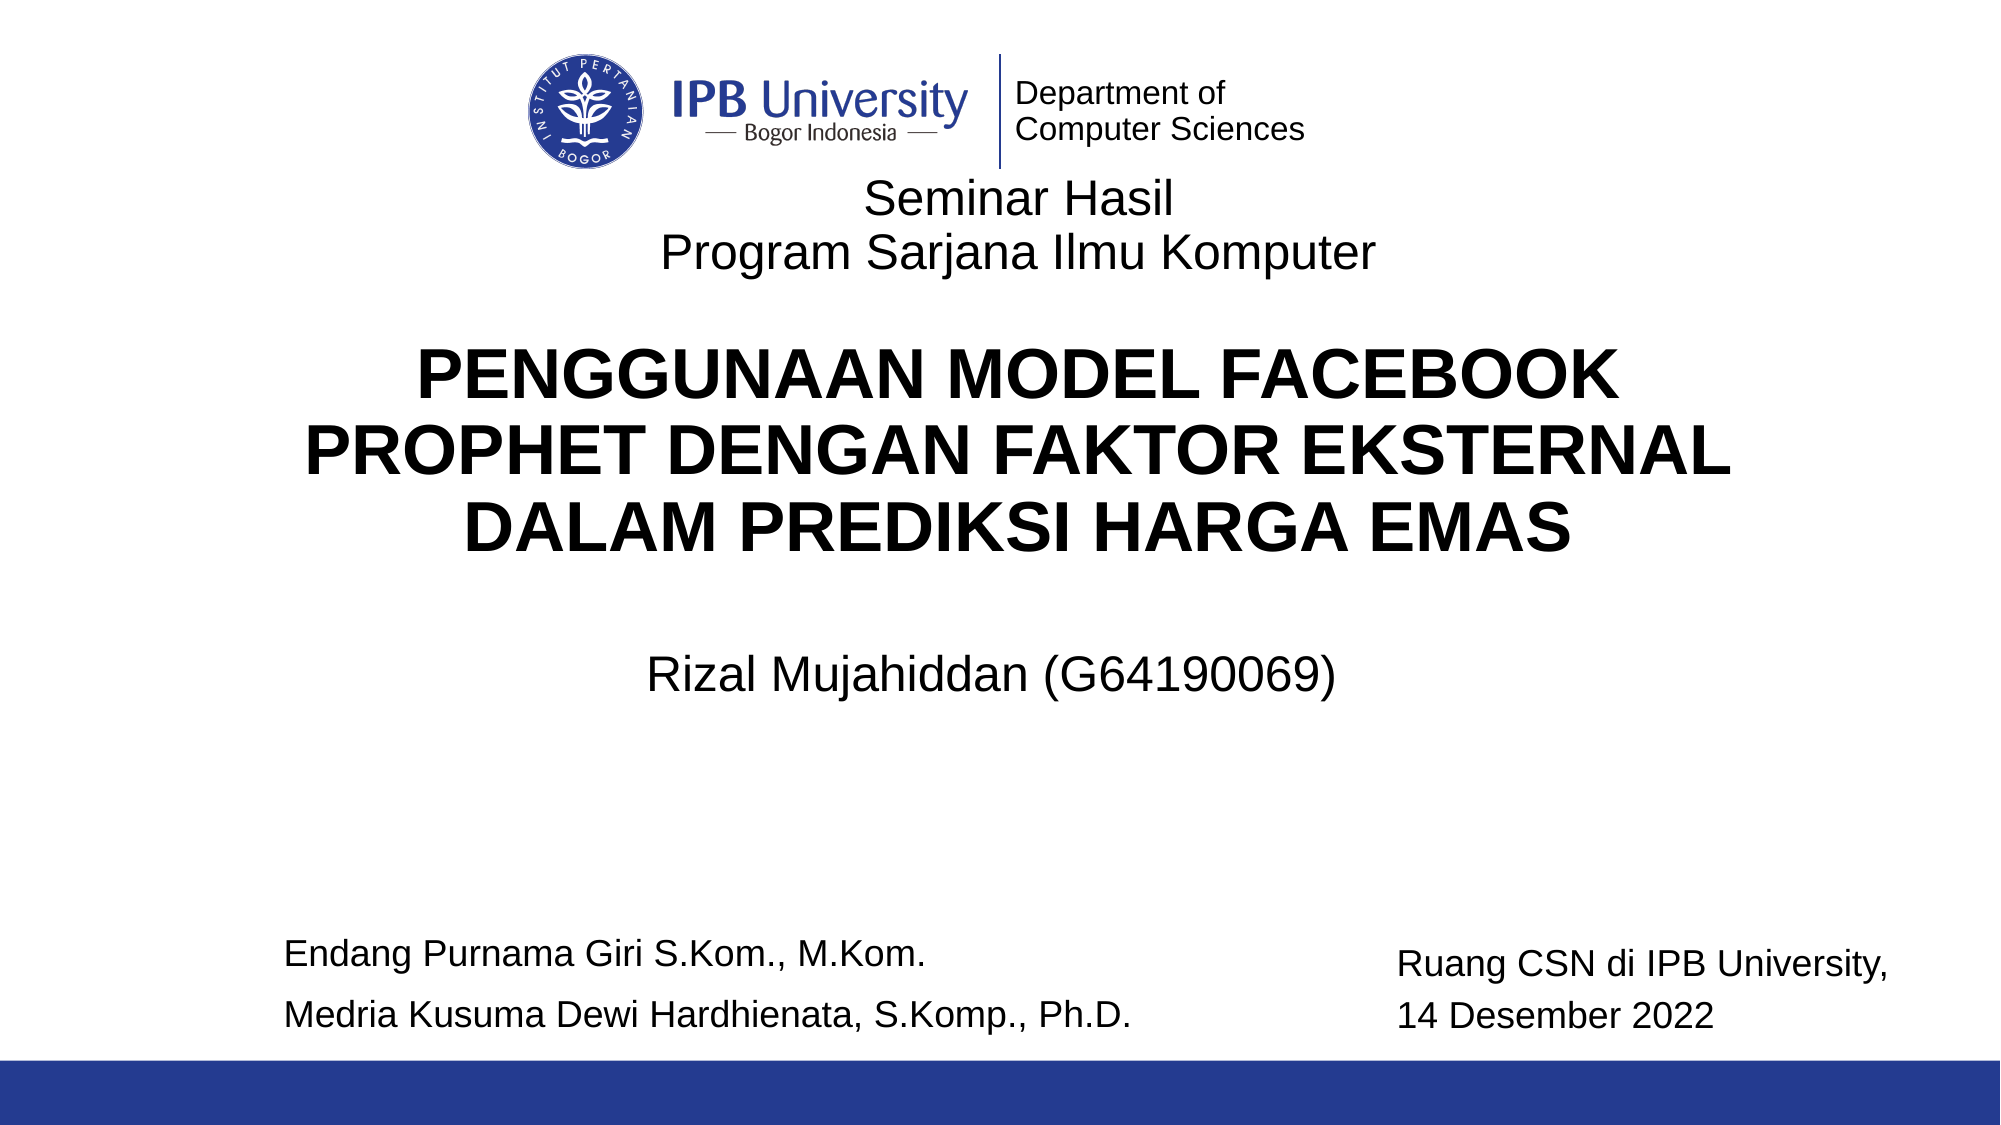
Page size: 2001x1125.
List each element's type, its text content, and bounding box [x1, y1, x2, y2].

text_box Rizal Mujahiddan (G64190069) [631, 640, 1369, 734]
subtitle Ruang CSN di IPB University, 14 Desember 2022 [1381, 943, 1940, 1059]
text_box [0, 1060, 2000, 1125]
text_box Department of Computer Sciences [1004, 68, 1621, 156]
title PENGGUNAAN MODEL FACEBOOK PROPHET DENGAN FAKTOR EKSTERNAL DALAM PREDIKSI HARGA EMAS [268, 329, 1769, 728]
text_box Endang Purnama Giri S.Kom., M.Kom. Medria Kusuma Dewi Hardhienata, S.Komp., Ph.D. [268, 926, 1165, 1056]
picture [528, 53, 968, 170]
text_box Seminar Hasil Program Sarjana Ilmu Komputer [268, 164, 1769, 288]
